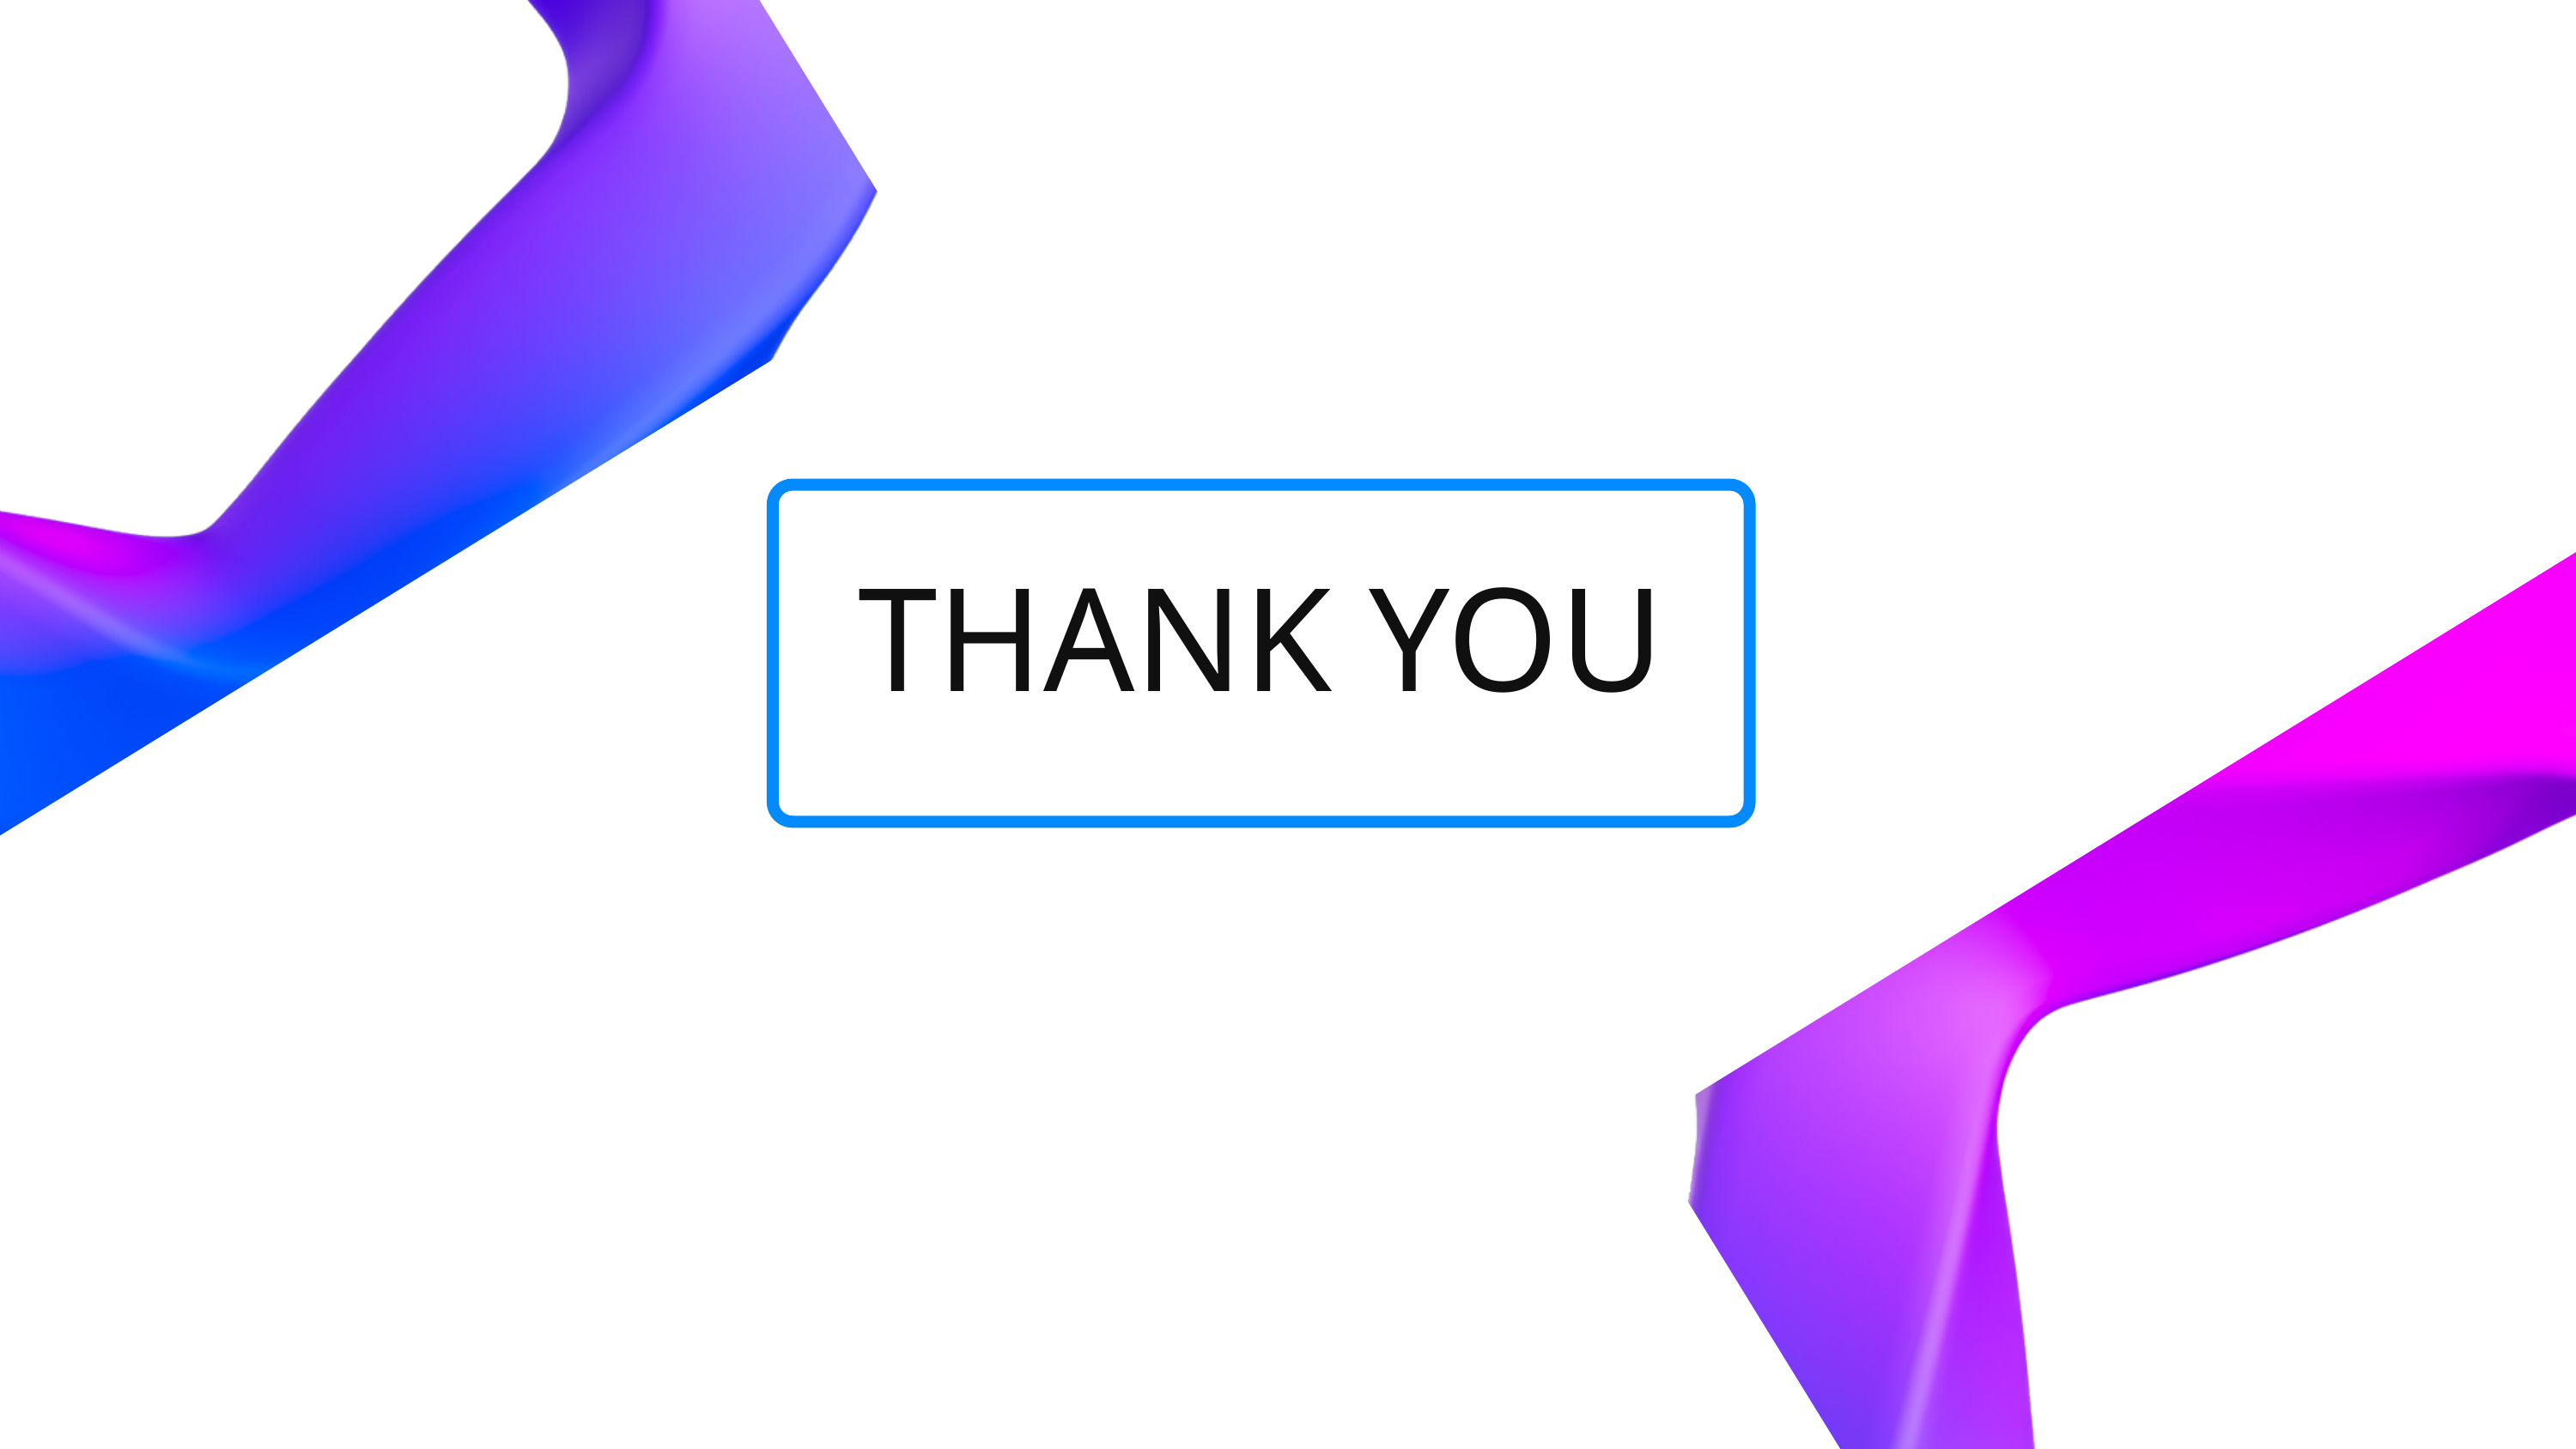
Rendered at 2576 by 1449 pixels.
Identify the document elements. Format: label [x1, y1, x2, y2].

text_box [0, 0, 924, 836]
text_box [772, 484, 1750, 822]
text_box [1642, 552, 2576, 1449]
